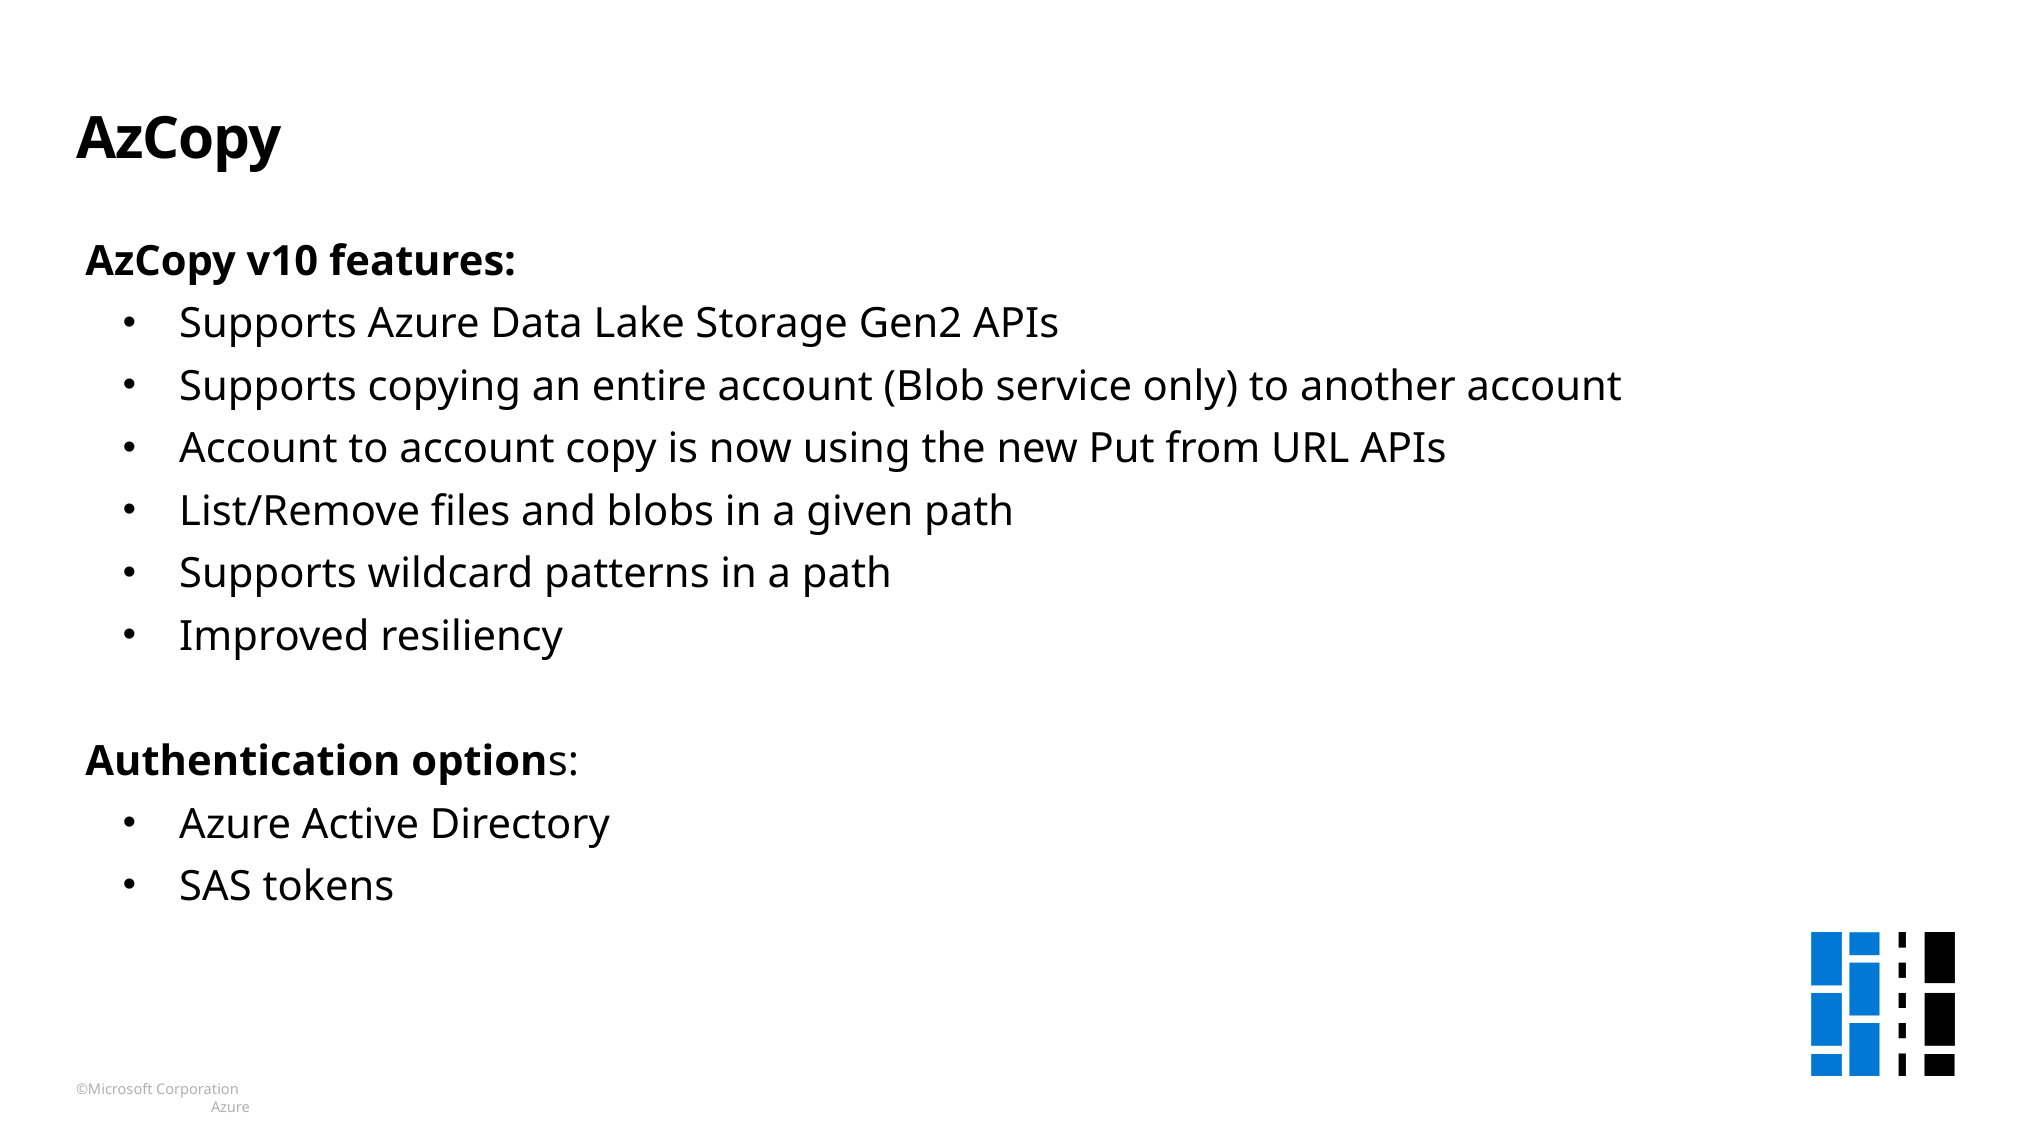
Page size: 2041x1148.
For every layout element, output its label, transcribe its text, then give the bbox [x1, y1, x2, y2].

picture [1810, 931, 1955, 1076]
list AzCopy v10 features: Supports Azure Data Lake Storage Gen2 APIs Supports copying an entire account (Blob service only) to another account Account to account copy is now using the new Put from URL APIs List/Remove files and blobs in a given path Supports wildcard patterns in a path Improved resiliency Authentication options: Azure Active Directory SAS tokens [85, 233, 1656, 979]
title AzCopy [76, 103, 1969, 172]
